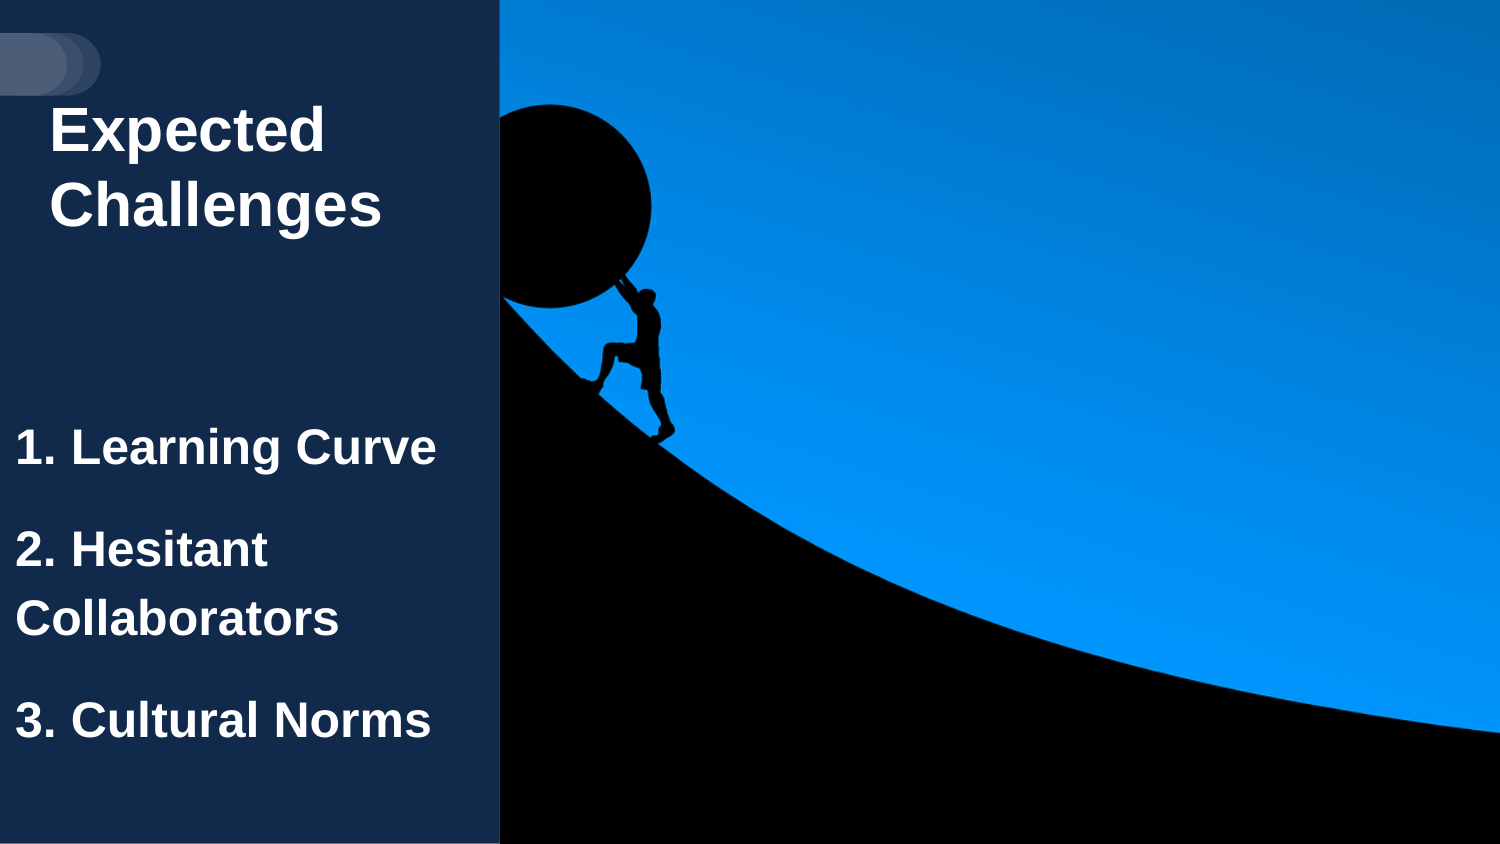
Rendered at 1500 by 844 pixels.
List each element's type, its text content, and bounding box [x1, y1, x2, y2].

picture [499, 0, 1500, 844]
title Expected Challenges [38, 98, 460, 245]
list 1. Learning Curve 2. Hesitant Collaborators 3. Cultural Norms [4, 332, 489, 821]
